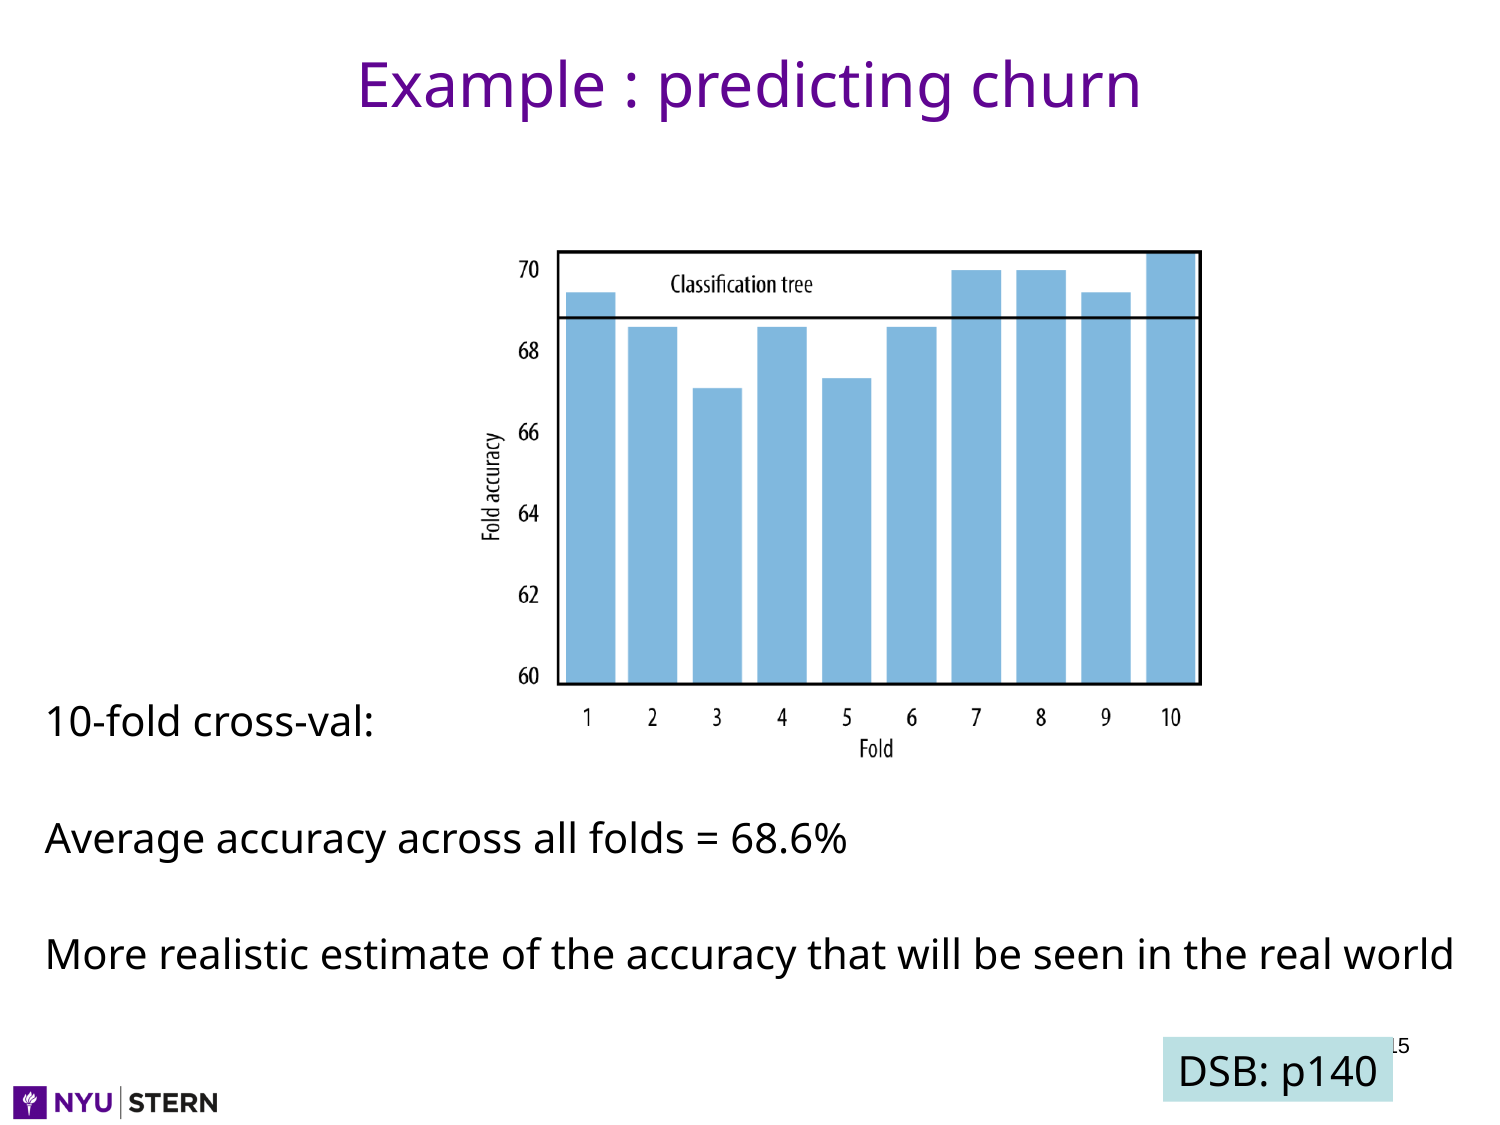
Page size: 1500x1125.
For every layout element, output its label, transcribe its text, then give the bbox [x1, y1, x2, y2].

picture [0, 1038, 230, 1125]
slide_number 15 [1074, 1024, 1426, 1103]
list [448, 199, 1359, 769]
title Example : predicting churn [75, 22, 1425, 142]
text_box DSB: p140 [1163, 1036, 1393, 1102]
text_box 10-fold cross-val: Average accuracy across all folds = 68.6% More realistic estimate of the accuracy that will be seen in the real world [29, 687, 1471, 986]
